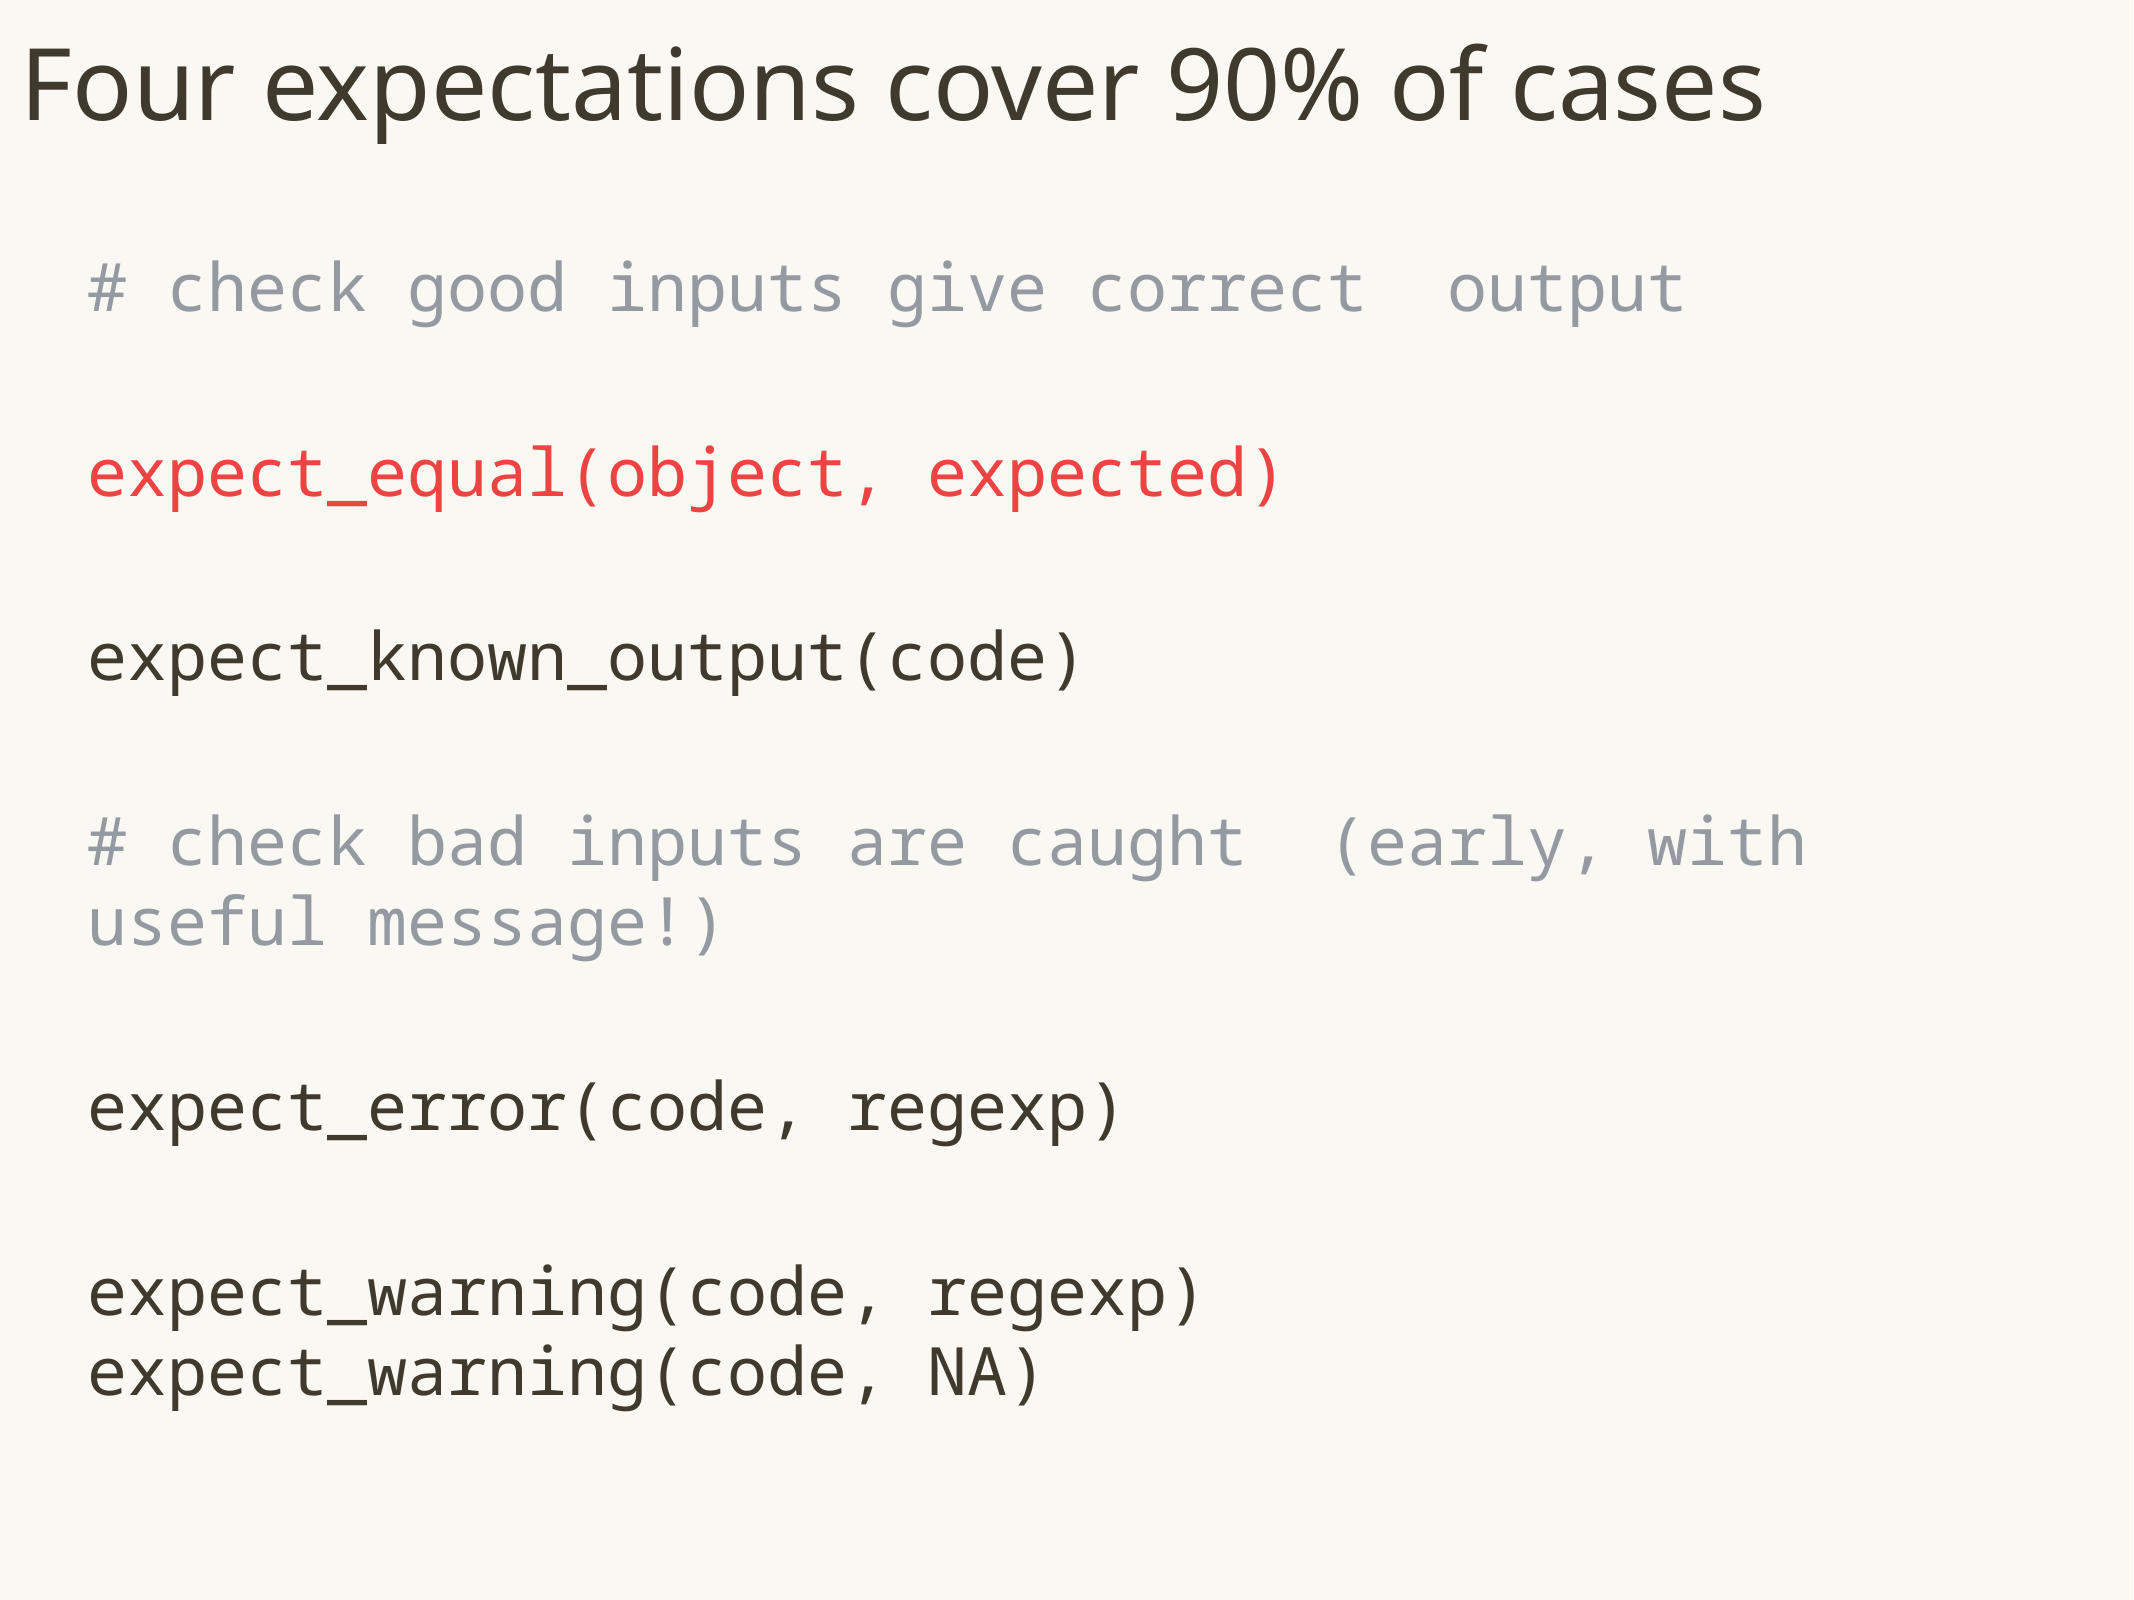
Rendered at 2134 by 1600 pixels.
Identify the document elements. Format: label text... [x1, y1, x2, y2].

title Four expectations cover 90% of cases [0, 0, 2134, 163]
list # check good inputs give correct output expect_equal(object, expected) expect_known_output(code) # check bad inputs are caught (early, with useful message!) expect_error(code, regexp) expect_warning(code, regexp) expect_warning(code, NA) [78, 241, 2055, 1505]
